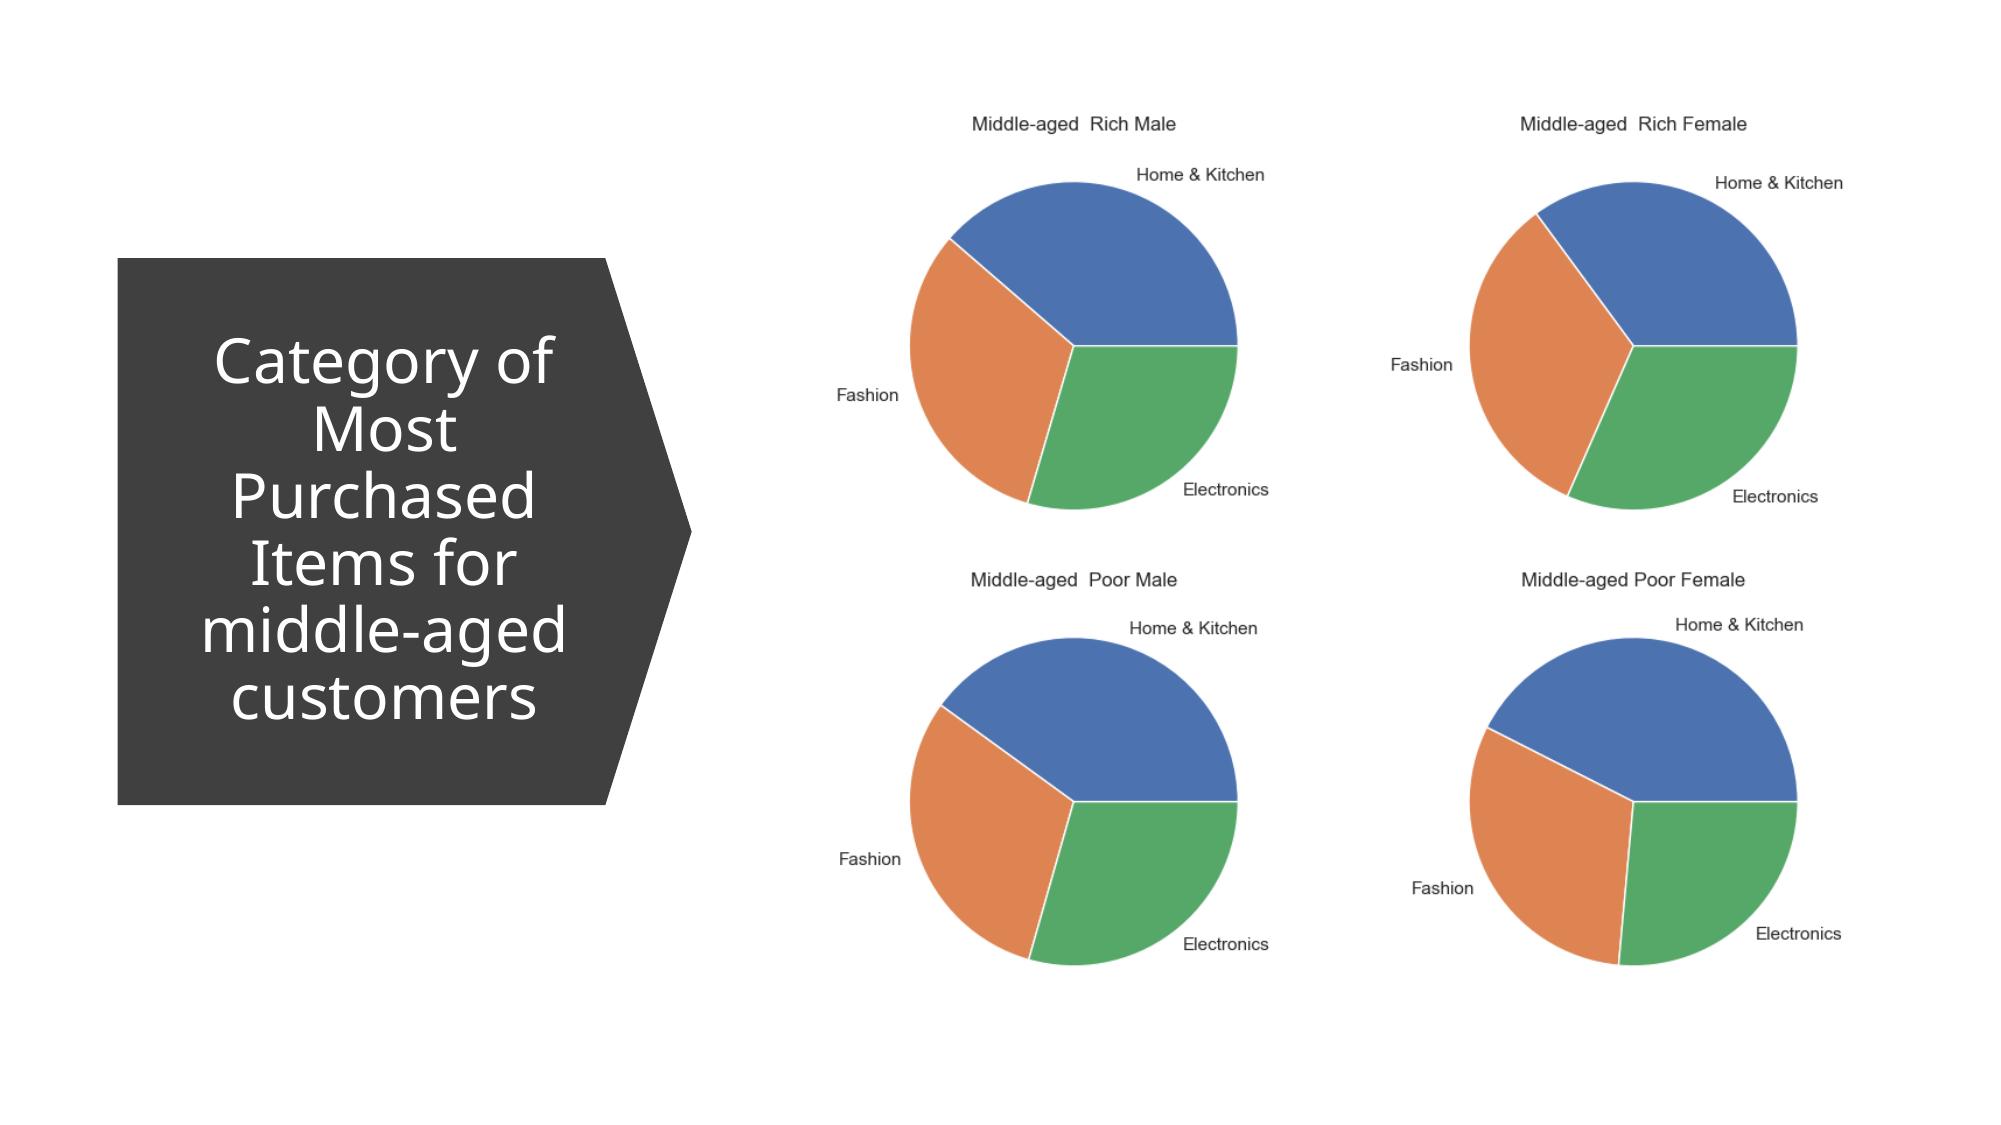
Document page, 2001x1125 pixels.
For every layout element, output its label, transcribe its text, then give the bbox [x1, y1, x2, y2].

title Category of Most Purchased Items for middle-aged customers [168, 322, 601, 741]
picture [825, 105, 1855, 1020]
text_box [116, 257, 693, 807]
